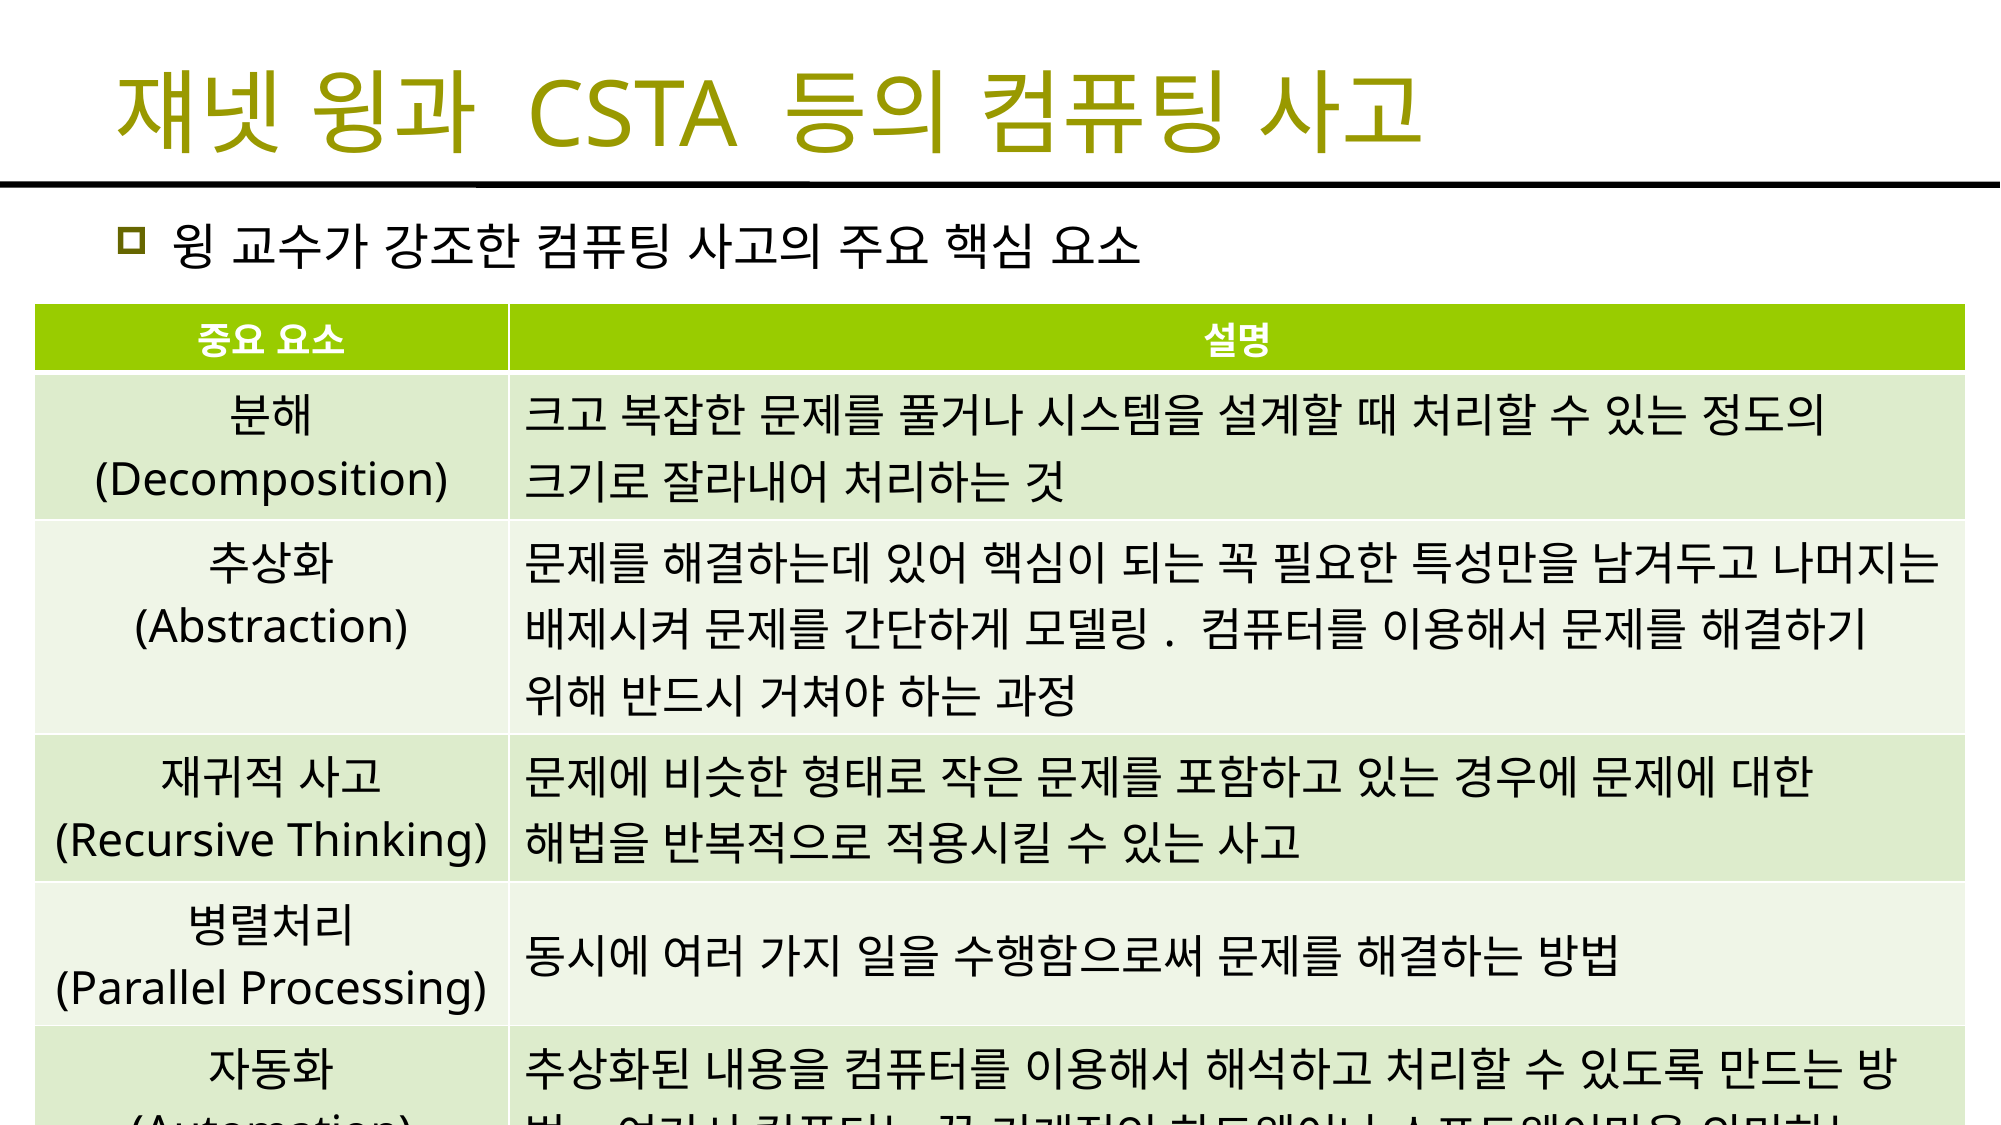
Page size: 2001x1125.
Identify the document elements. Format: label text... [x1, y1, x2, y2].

title 쟤넷 윙과 CSTA 등의 컴퓨팅 사고 [99, 45, 1900, 173]
table_cell 재귀적 사고 (Recursive Thinking) [35, 735, 508, 881]
table_cell 분해 (Decomposition) [35, 375, 508, 519]
table_cell 동시에 여러 가지 일을 수행함으로써 문제를 해결하는 방법 [510, 883, 1965, 1025]
list 윙 교수가 강조한 컴퓨팅 사고의 주요 핵심 요소 [99, 208, 1900, 302]
table_cell 문제를 해결하는데 있어 핵심이 되는 꼭 필요한 특성만을 남겨두고 나머지는 배제시켜 문제를 간단하게 모델링. 컴퓨터를 이용해서 문제를 해결하기 위해 반드시 거쳐야 하는 과정 [510, 521, 1965, 733]
table_header 중요 요소 [35, 304, 508, 370]
table_header 설명 [510, 304, 1965, 370]
table_cell 크고 복잡한 문제를 풀거나 시스템을 설계할 때 처리할 수 있는 정도의 크기로 잘라내어 처리하는 것 [510, 375, 1965, 519]
table_cell 추상화된 내용을 컴퓨터를 이용해서 해석하고 처리할 수 있도록 만드는 방법. 여기서 컴퓨터는 꼭 기계적인 하드웨어나 소프트웨어만을 의미하는 것이 아니고 넓게 간주해서 사람들이 포함될 수도 있다고 봄 [510, 1026, 1965, 1125]
table_cell 추상화 (Abstraction) [35, 521, 508, 733]
table_cell 문제에 비슷한 형태로 작은 문제를 포함하고 있는 경우에 문제에 대한 해법을 반복적으로 적용시킬 수 있는 사고 [510, 735, 1965, 881]
table_cell 자동화 (Automation) [35, 1026, 508, 1125]
table_cell 병렬처리 (Parallel Processing) [35, 883, 508, 1025]
